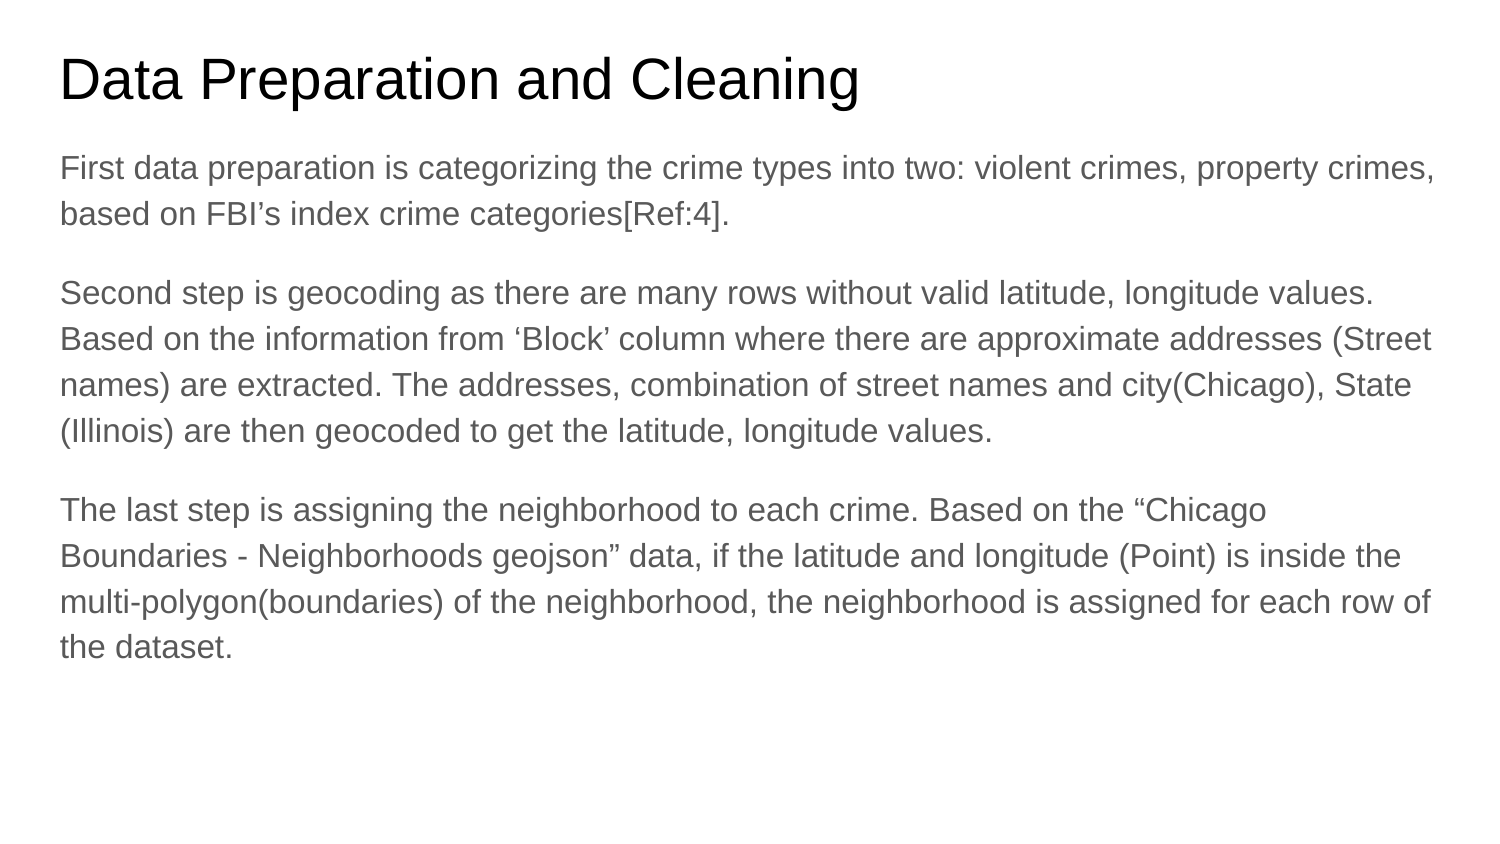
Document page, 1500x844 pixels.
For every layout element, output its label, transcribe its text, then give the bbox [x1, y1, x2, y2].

title Data Preparation and Cleaning [44, 26, 1443, 120]
list First data preparation is categorizing the crime types into two: violent crimes, property crimes, based on FBI’s index crime categories[Ref:4]. Second step is geocoding as there are many rows without valid latitude, longitude values. Based on the information from ‘Block’ column where there are approximate addresses (Street names) are extracted. The addresses, combination of street names and city(Chicago), State (Illinois) are then geocoded to get the latitude, longitude values. The last step is assigning the neighborhood to each crime. Based on the “Chicago Boundaries - Neighborhoods geojson” data, if the latitude and longitude (Point) is inside the multi-polygon(boundaries) of the neighborhood, the neighborhood is assigned for each row of the dataset. [44, 125, 1456, 771]
